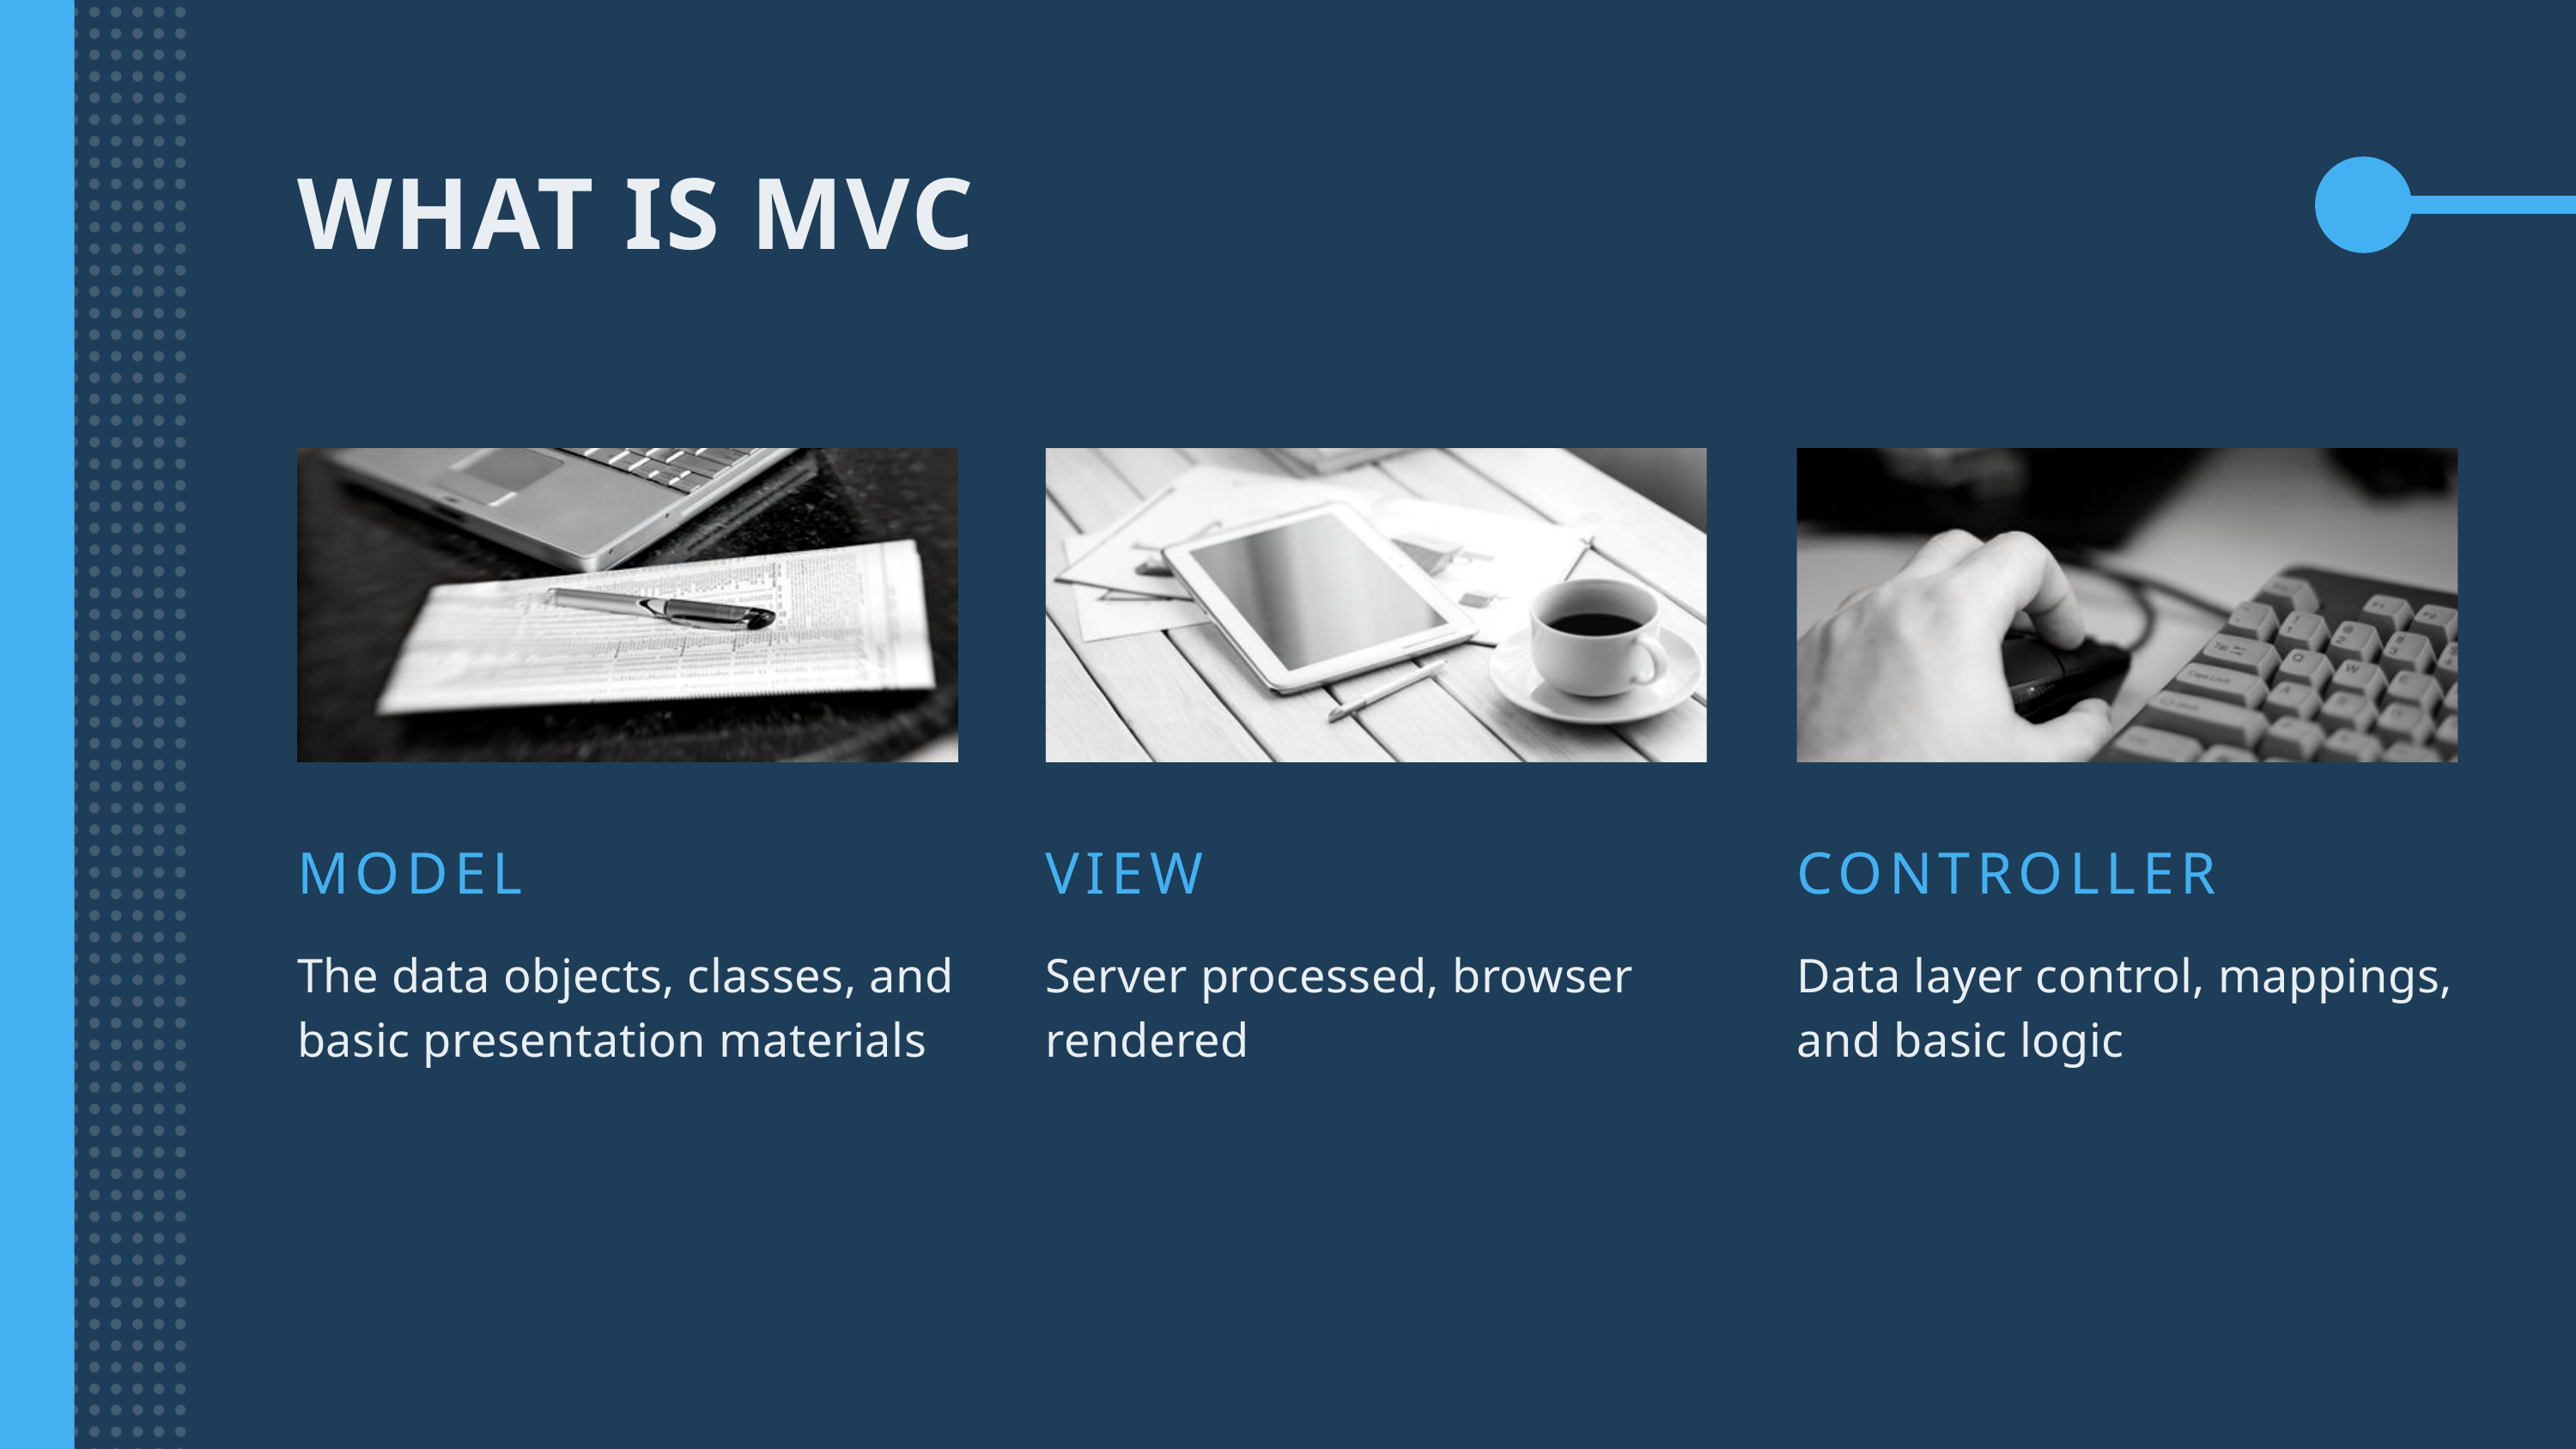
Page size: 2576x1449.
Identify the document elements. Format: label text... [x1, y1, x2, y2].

picture [0, 0, 194, 1449]
picture [296, 448, 959, 762]
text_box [2314, 144, 2576, 265]
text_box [1796, 828, 2458, 1062]
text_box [1045, 828, 1706, 1062]
picture [1045, 448, 1707, 762]
text_box WHAT IS MVC [296, 139, 2035, 269]
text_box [296, 828, 957, 1126]
picture [1796, 448, 2458, 762]
